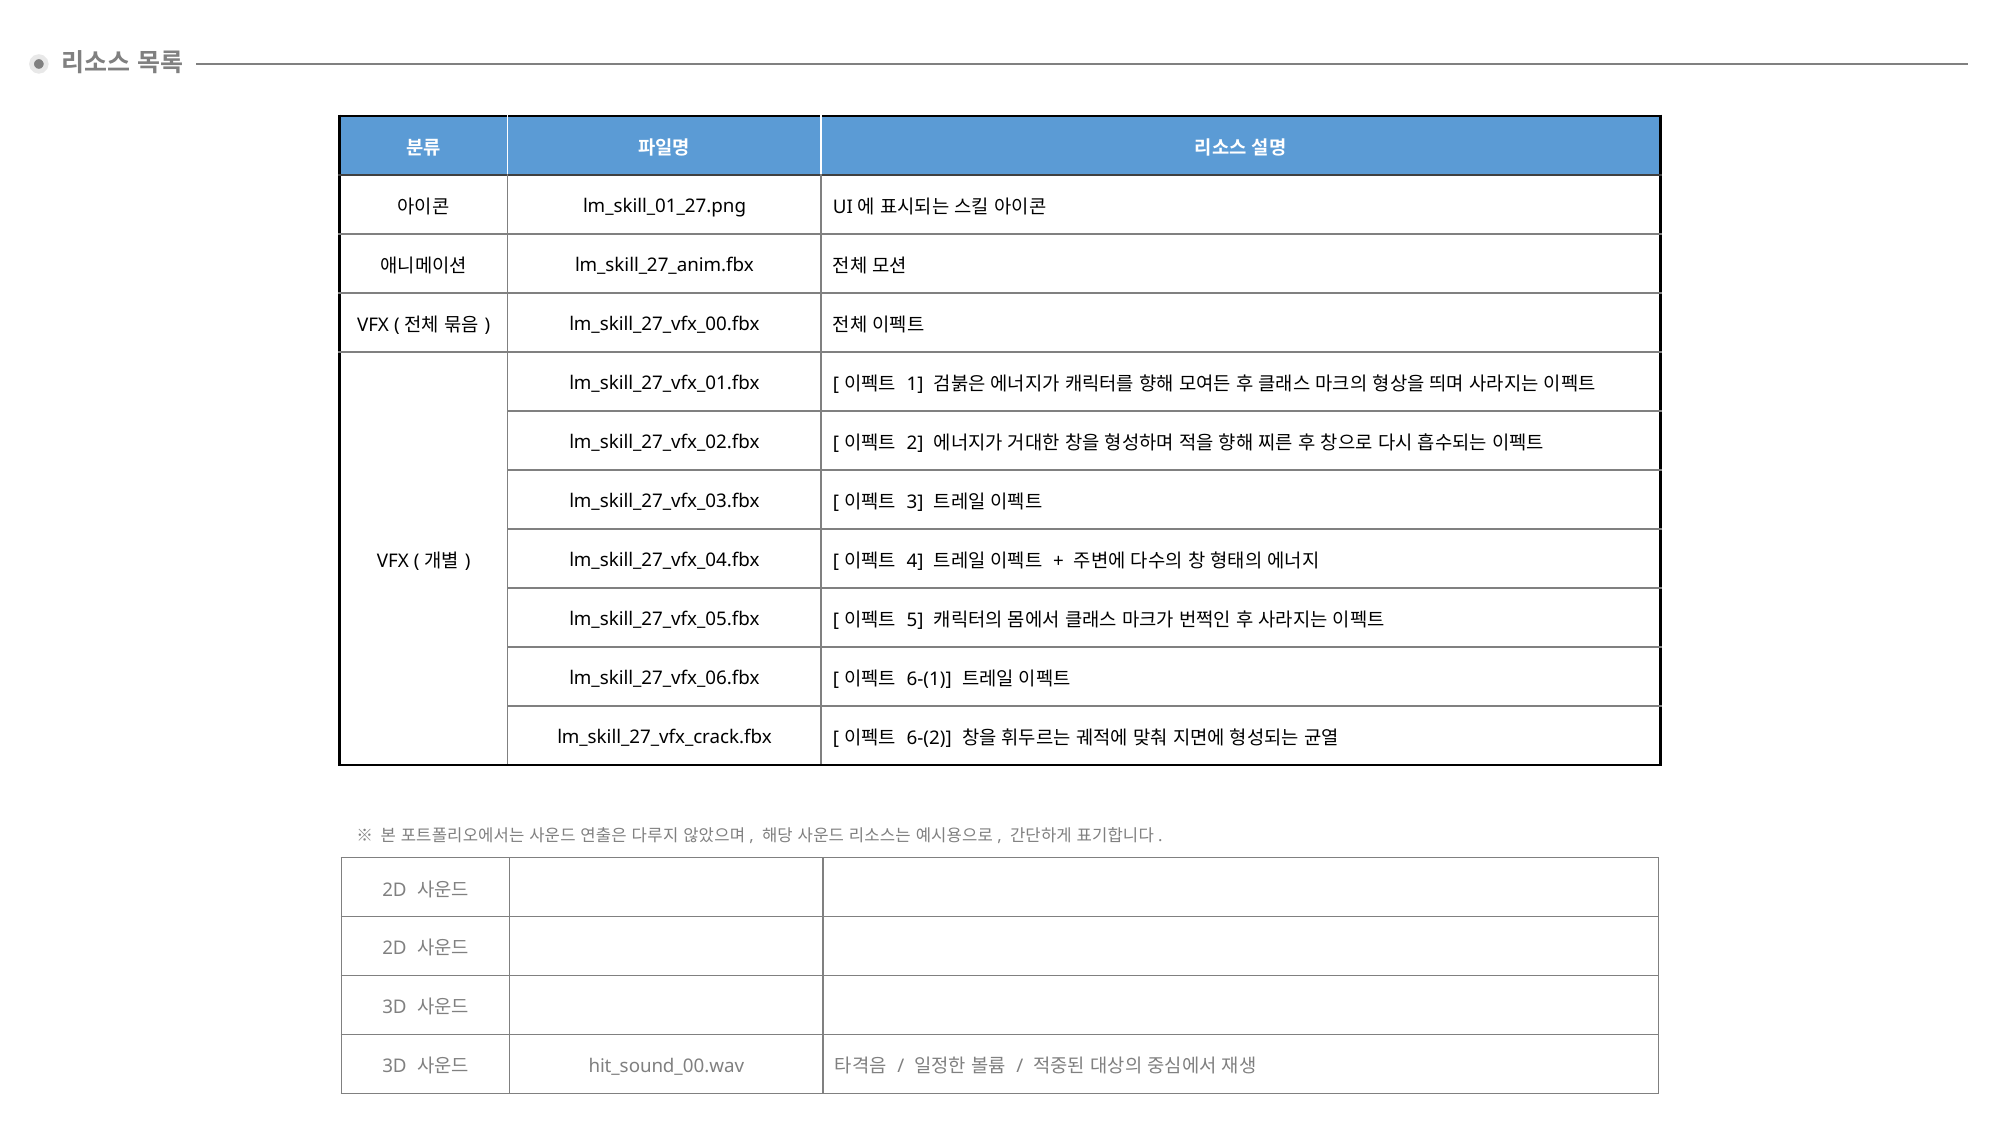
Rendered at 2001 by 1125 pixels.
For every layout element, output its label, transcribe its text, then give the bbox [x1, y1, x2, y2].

table_cell VFX (전체 묶음) [341, 294, 507, 351]
table_cell lm_skill_27_vfx_05.fbx [508, 589, 820, 646]
table_header [824, 858, 1658, 916]
table_cell lm_skill_27_vfx_06.fbx [508, 648, 820, 705]
table_cell 전체 이펙트 [822, 294, 1659, 351]
table_cell 아이콘 [341, 176, 507, 233]
text_box ※ 본 포트폴리오에서는 사운드 연출은 다루지 않았으며, 해당 사운드 리소스는 예시용으로, 간단하게 표기합니다. [341, 817, 1342, 852]
table_cell 3D 사운드 [342, 976, 509, 1034]
table_cell VFX (개별) [341, 353, 507, 764]
table_cell hit_sound_00.wav [510, 1035, 822, 1093]
table_header 리소스 설명 [822, 117, 1659, 174]
table_cell 애니메이션 [341, 235, 507, 292]
table_cell 3D 사운드 [342, 1035, 509, 1093]
table_header 2D 사운드 [342, 858, 509, 916]
table_cell [510, 976, 822, 1034]
table_cell [824, 917, 1658, 975]
table_cell [824, 976, 1658, 1034]
table_cell [이펙트 1] 검붉은 에너지가 캐릭터를 향해 모여든 후 클래스 마크의 형상을 띄며 사라지는 이펙트 [822, 353, 1659, 410]
table_cell lm_skill_27_vfx_00.fbx [508, 294, 820, 351]
table_cell lm_skill_01_27.png [508, 176, 820, 233]
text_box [30, 30, 1969, 98]
table_cell UI에 표시되는 스킬 아이콘 [822, 176, 1659, 233]
table_header 파일명 [508, 117, 820, 174]
table_header 분류 [341, 117, 507, 174]
table_cell lm_skill_27_anim.fbx [508, 235, 820, 292]
table_cell [이펙트 3] 트레일 이펙트 [822, 471, 1659, 528]
table_cell [510, 917, 822, 975]
table_cell [이펙트 5] 캐릭터의 몸에서 클래스 마크가 번쩍인 후 사라지는 이펙트 [822, 589, 1659, 646]
table_cell lm_skill_27_vfx_03.fbx [508, 471, 820, 528]
table_cell [이펙트 2] 에너지가 거대한 창을 형성하며 적을 향해 찌른 후 창으로 다시 흡수되는 이펙트 [822, 412, 1659, 469]
table_cell 타격음 / 일정한 볼륨 / 적중된 대상의 중심에서 재생 [824, 1035, 1658, 1093]
table_cell [이펙트 6-(1)] 트레일 이펙트 [822, 648, 1659, 705]
table_cell 전체 모션 [822, 235, 1659, 292]
table_header [510, 858, 822, 916]
table_cell [이펙트 4] 트레일 이펙트 + 주변에 다수의 창 형태의 에너지 [822, 530, 1659, 587]
table_cell lm_skill_27_vfx_02.fbx [508, 412, 820, 469]
table_cell lm_skill_27_vfx_04.fbx [508, 530, 820, 587]
table_cell [이펙트 6-(2)] 창을 휘두르는 궤적에 맞춰 지면에 형성되는 균열 [822, 707, 1659, 764]
table_cell lm_skill_27_vfx_01.fbx [508, 353, 820, 410]
table_cell 2D 사운드 [342, 917, 509, 975]
table_cell lm_skill_27_vfx_crack.fbx [508, 707, 820, 764]
